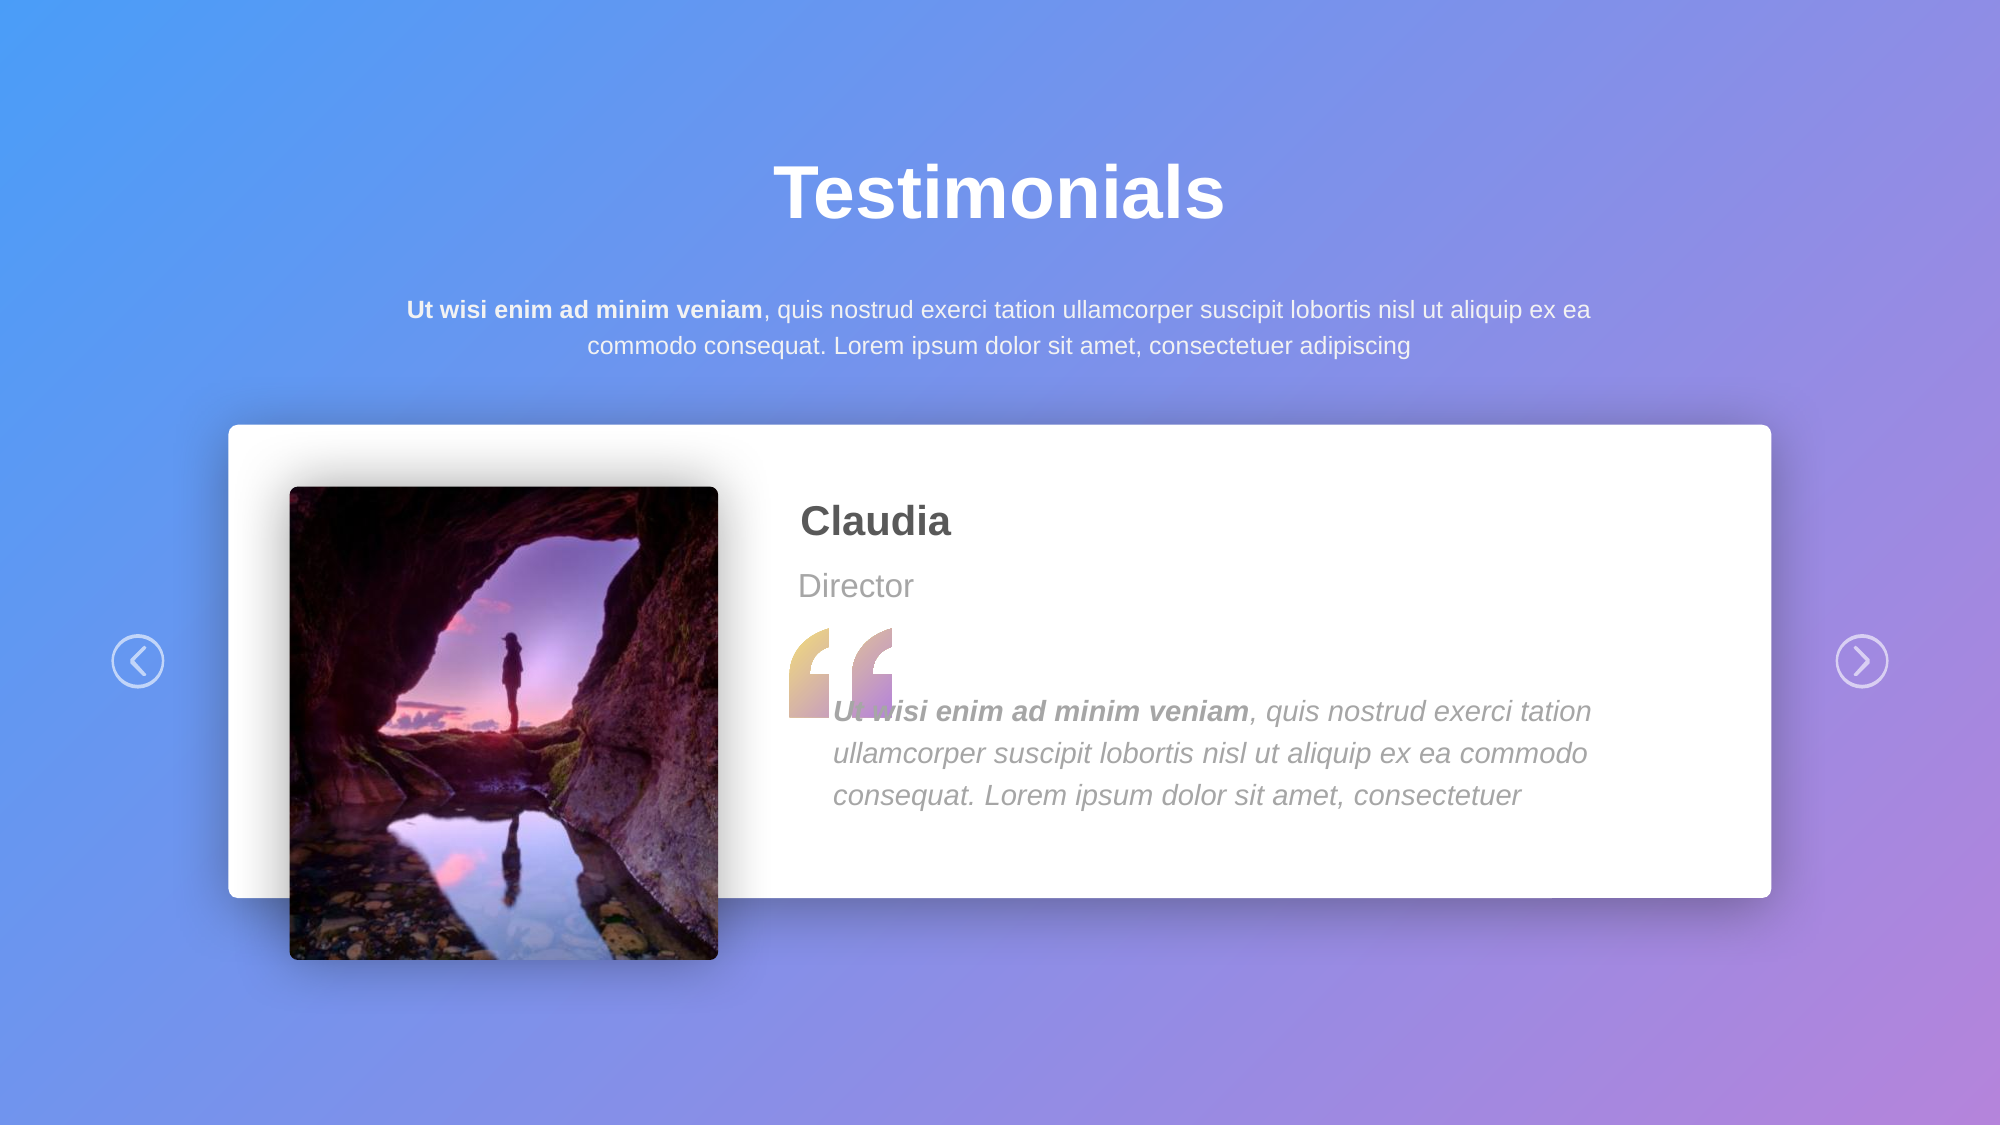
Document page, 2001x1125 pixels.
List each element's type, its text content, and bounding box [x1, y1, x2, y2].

picture [289, 486, 719, 960]
text_box Claudia [785, 486, 967, 552]
text_box [227, 423, 1773, 900]
text_box [1835, 634, 1889, 689]
text_box Ut wisi enim ad minim veniam, quis nostrud exerci tation ullamcorper suscipit lobortis nisl ut aliquip ex ea commodo consequat. Lorem ipsum dolor sit amet, consectetuer [818, 678, 1679, 819]
text_box [111, 634, 165, 689]
text_box Ut wisi enim ad minim veniam, quis nostrud exerci tation ullamcorper suscipit lobortis nisl ut aliquip ex ea commodo consequat. Lorem ipsum dolor sit amet, consectetuer adipiscing [334, 280, 1666, 367]
text_box Director [783, 557, 930, 612]
text_box Testimonials [492, 136, 1508, 241]
text_box [851, 627, 893, 678]
text_box [788, 627, 830, 719]
